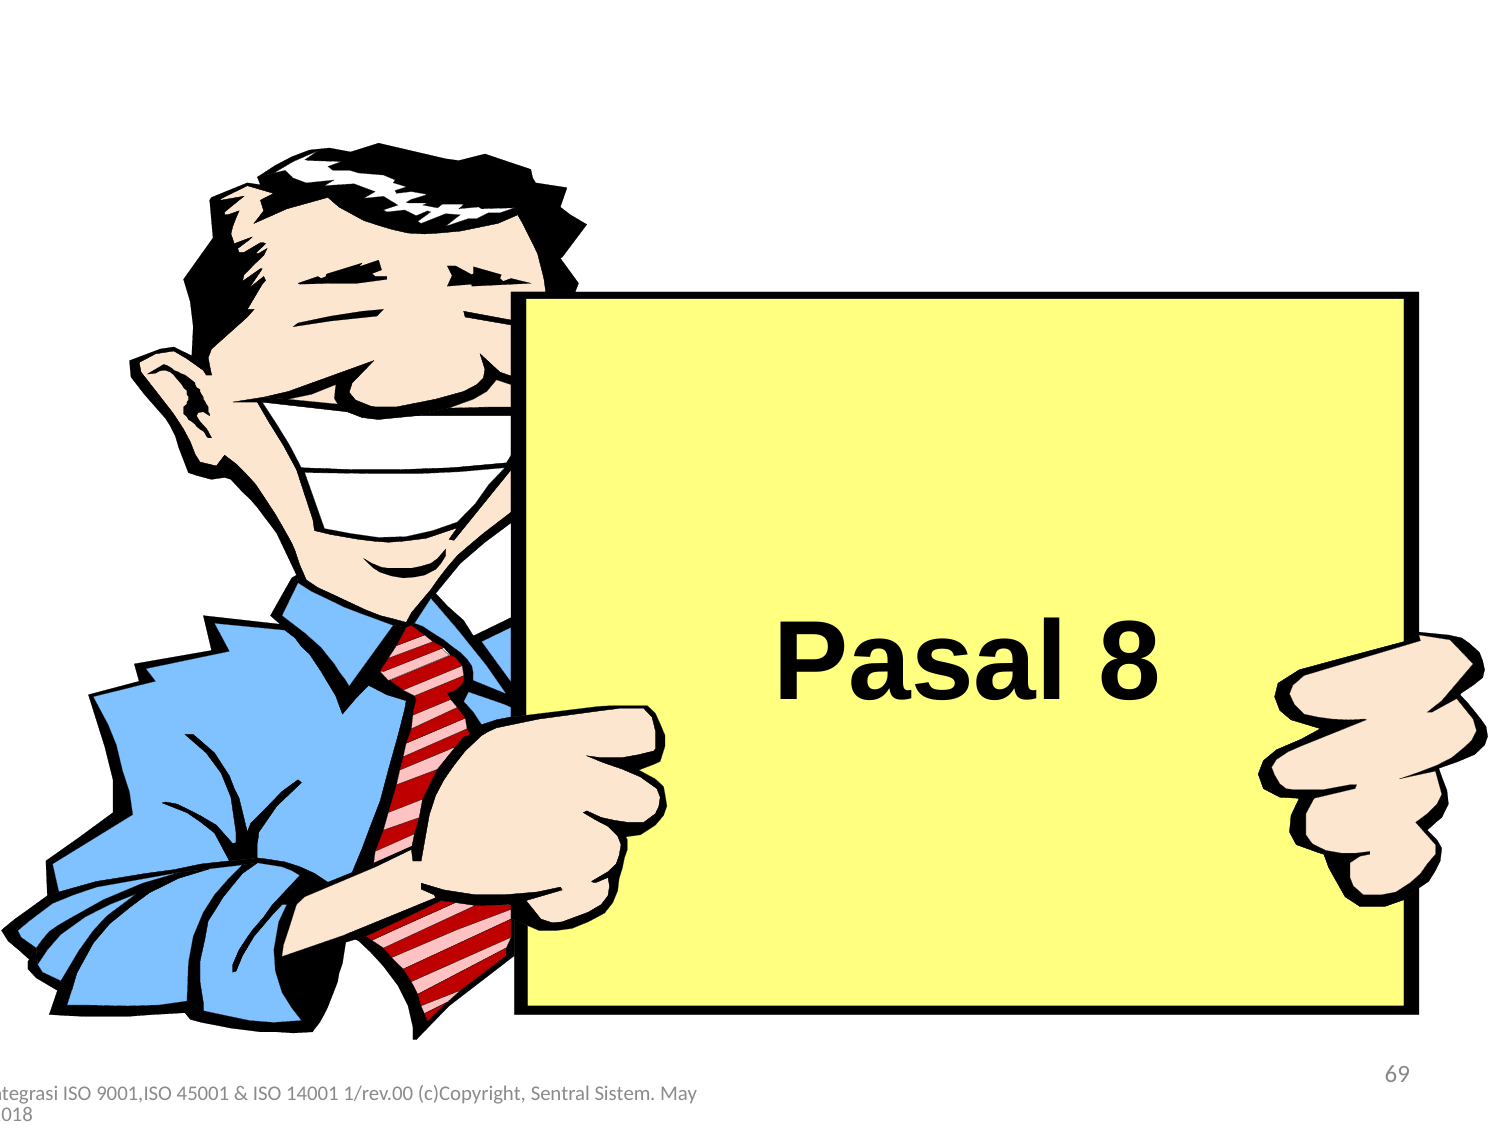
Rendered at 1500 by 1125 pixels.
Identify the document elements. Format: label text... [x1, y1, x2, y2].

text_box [0, 141, 1500, 1049]
slide_number 69 [1074, 1057, 1425, 1103]
footer Integrasi ISO 9001,ISO 45001 & ISO 14001 1/rev.00 (c)Copyright, Sentral Sistem. May 2018 [0, 1062, 716, 1123]
